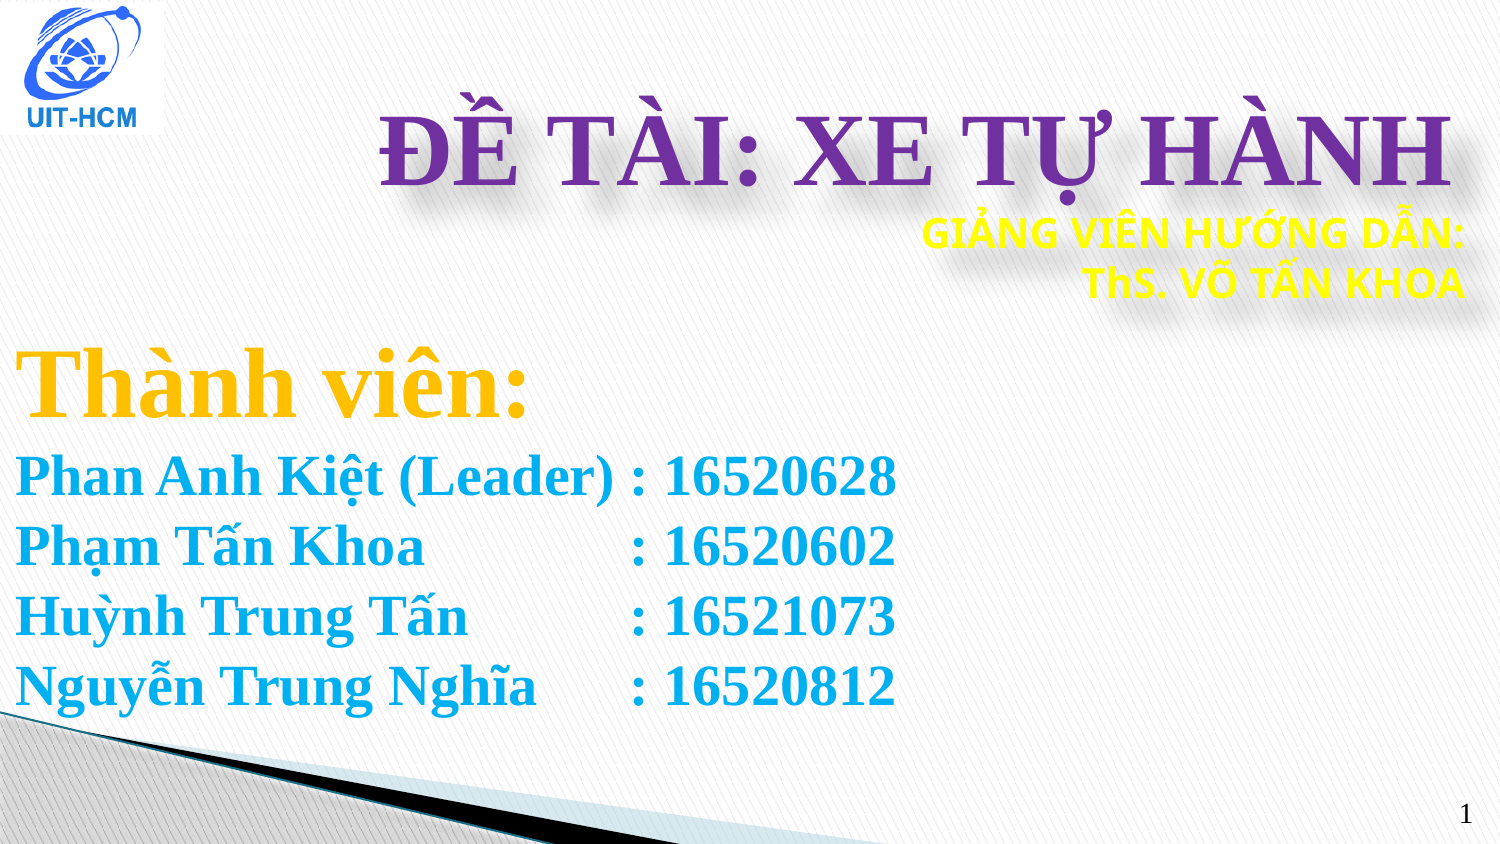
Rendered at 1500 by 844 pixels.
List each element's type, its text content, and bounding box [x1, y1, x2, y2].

text_box ĐỀ TÀI: XE TỰ HÀNH GIẢNG VIÊN HƯỚNG DẪN: ThS. VÕ TẤN KHOA [350, 181, 1481, 372]
text_box 1 [1398, 779, 1489, 844]
picture [0, 2, 164, 135]
title Thành viên: Phan Anh Kiệt (Leader) : 16520628 Phạm Tấn Khoa : 16520602 Huỳnh Trung Tấn : 16521073 Nguyễn Trung Nghĩa : 16520812 [0, 621, 1131, 813]
